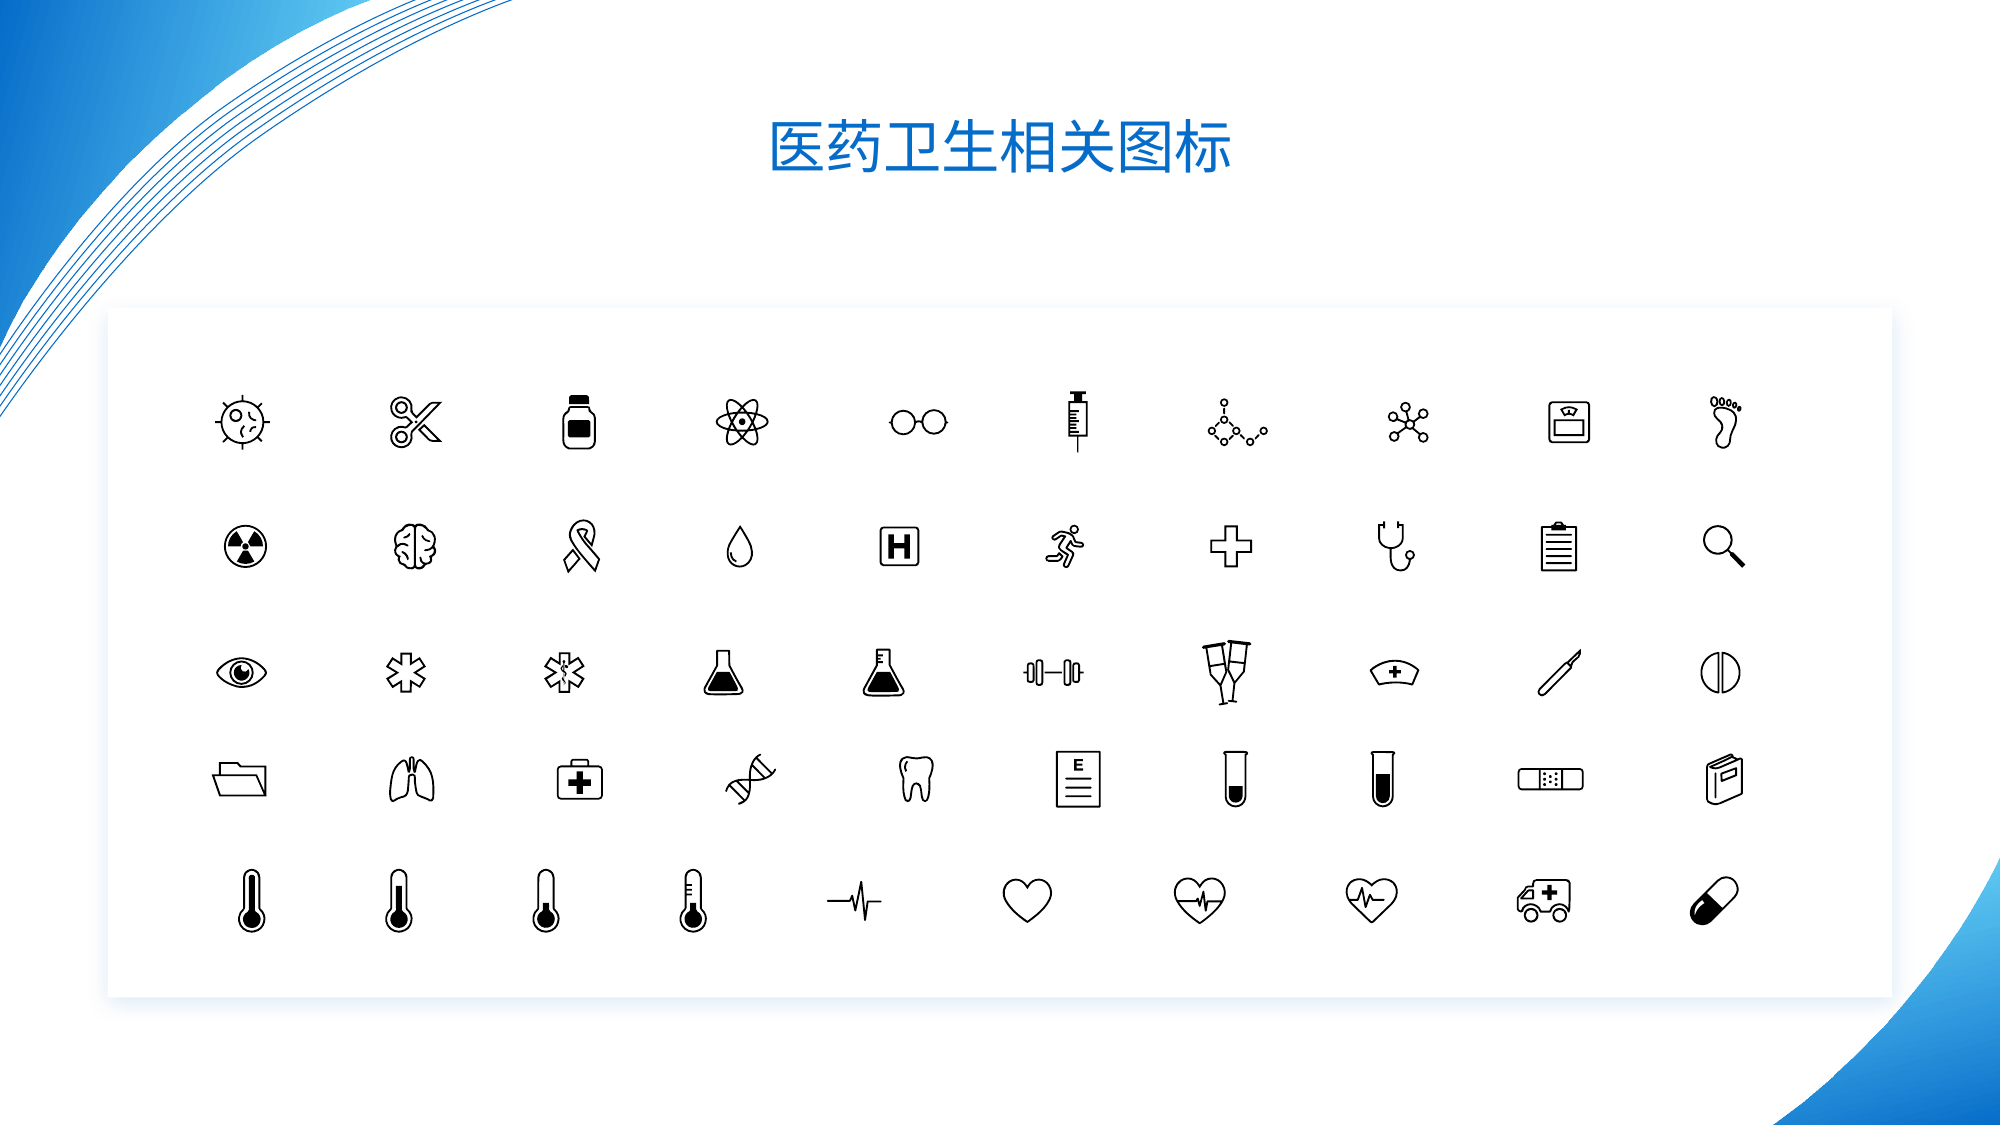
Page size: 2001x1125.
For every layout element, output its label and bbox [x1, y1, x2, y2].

text_box [0, 0, 2000, 1125]
